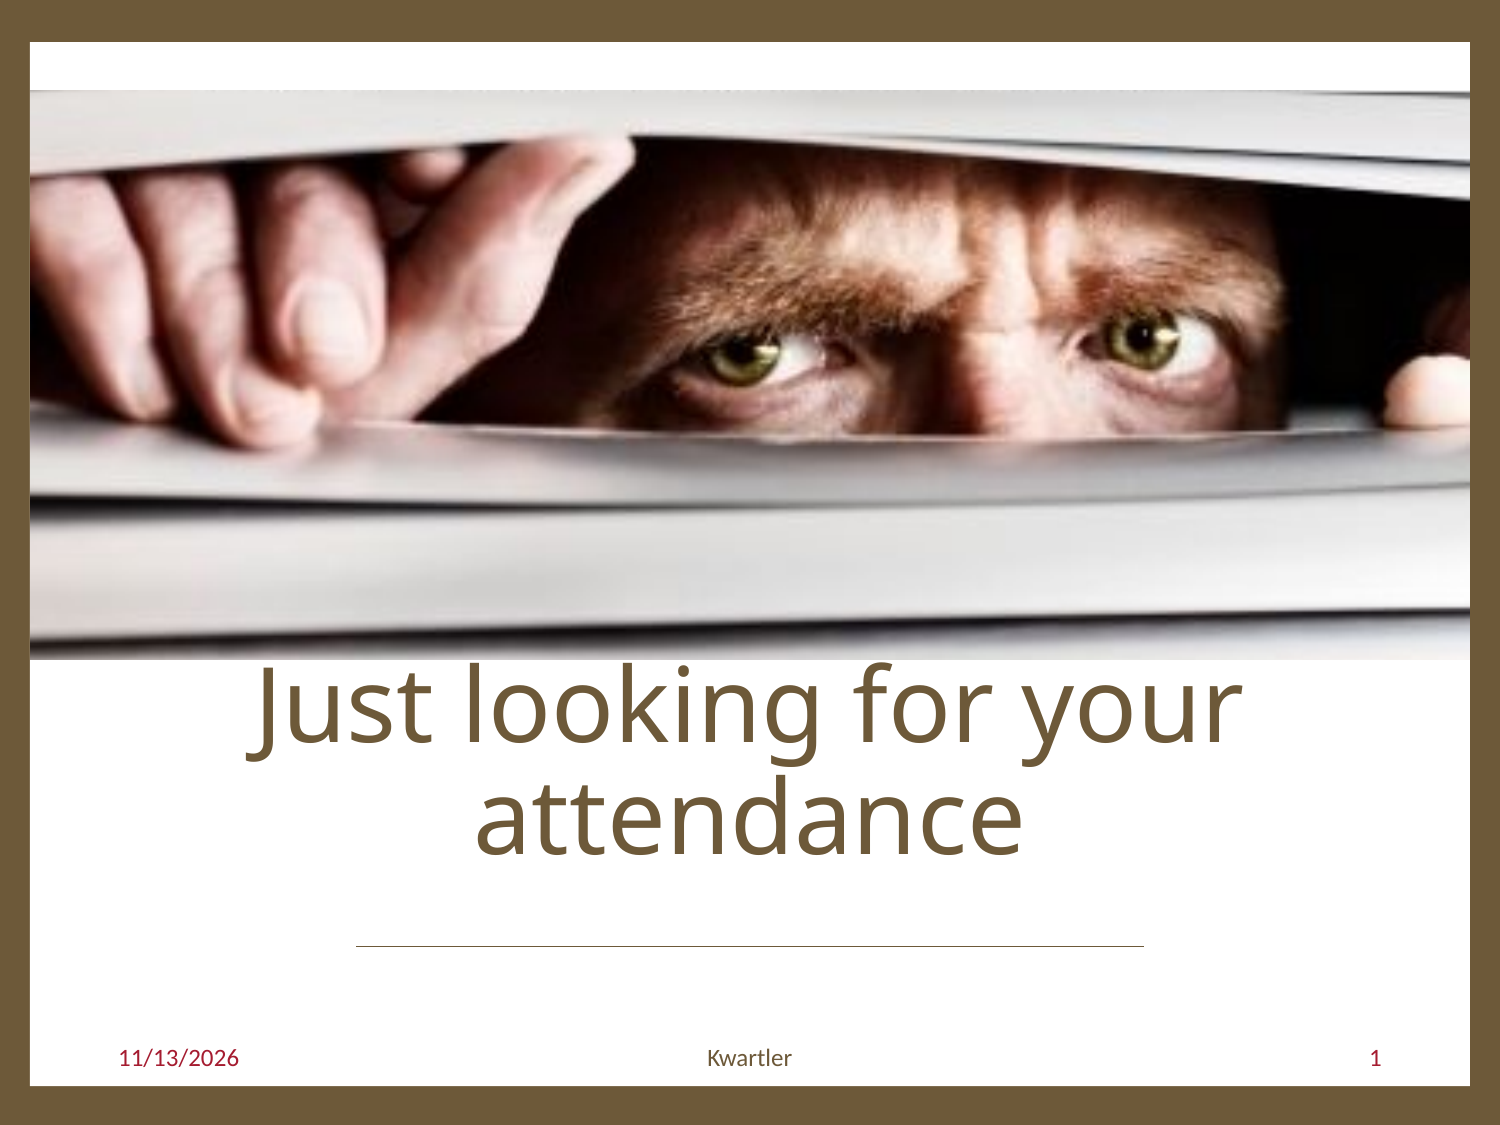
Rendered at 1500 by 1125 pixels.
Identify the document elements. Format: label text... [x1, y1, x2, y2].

title Just looking for your attendance [30, 660, 1470, 885]
slide_number 1 [1059, 1026, 1397, 1087]
footer Kwartler [496, 1026, 1004, 1087]
text_box [29, 41, 1471, 1087]
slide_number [103, 1026, 441, 1087]
picture [29, 89, 1470, 660]
text_box [0, 0, 1500, 1125]
